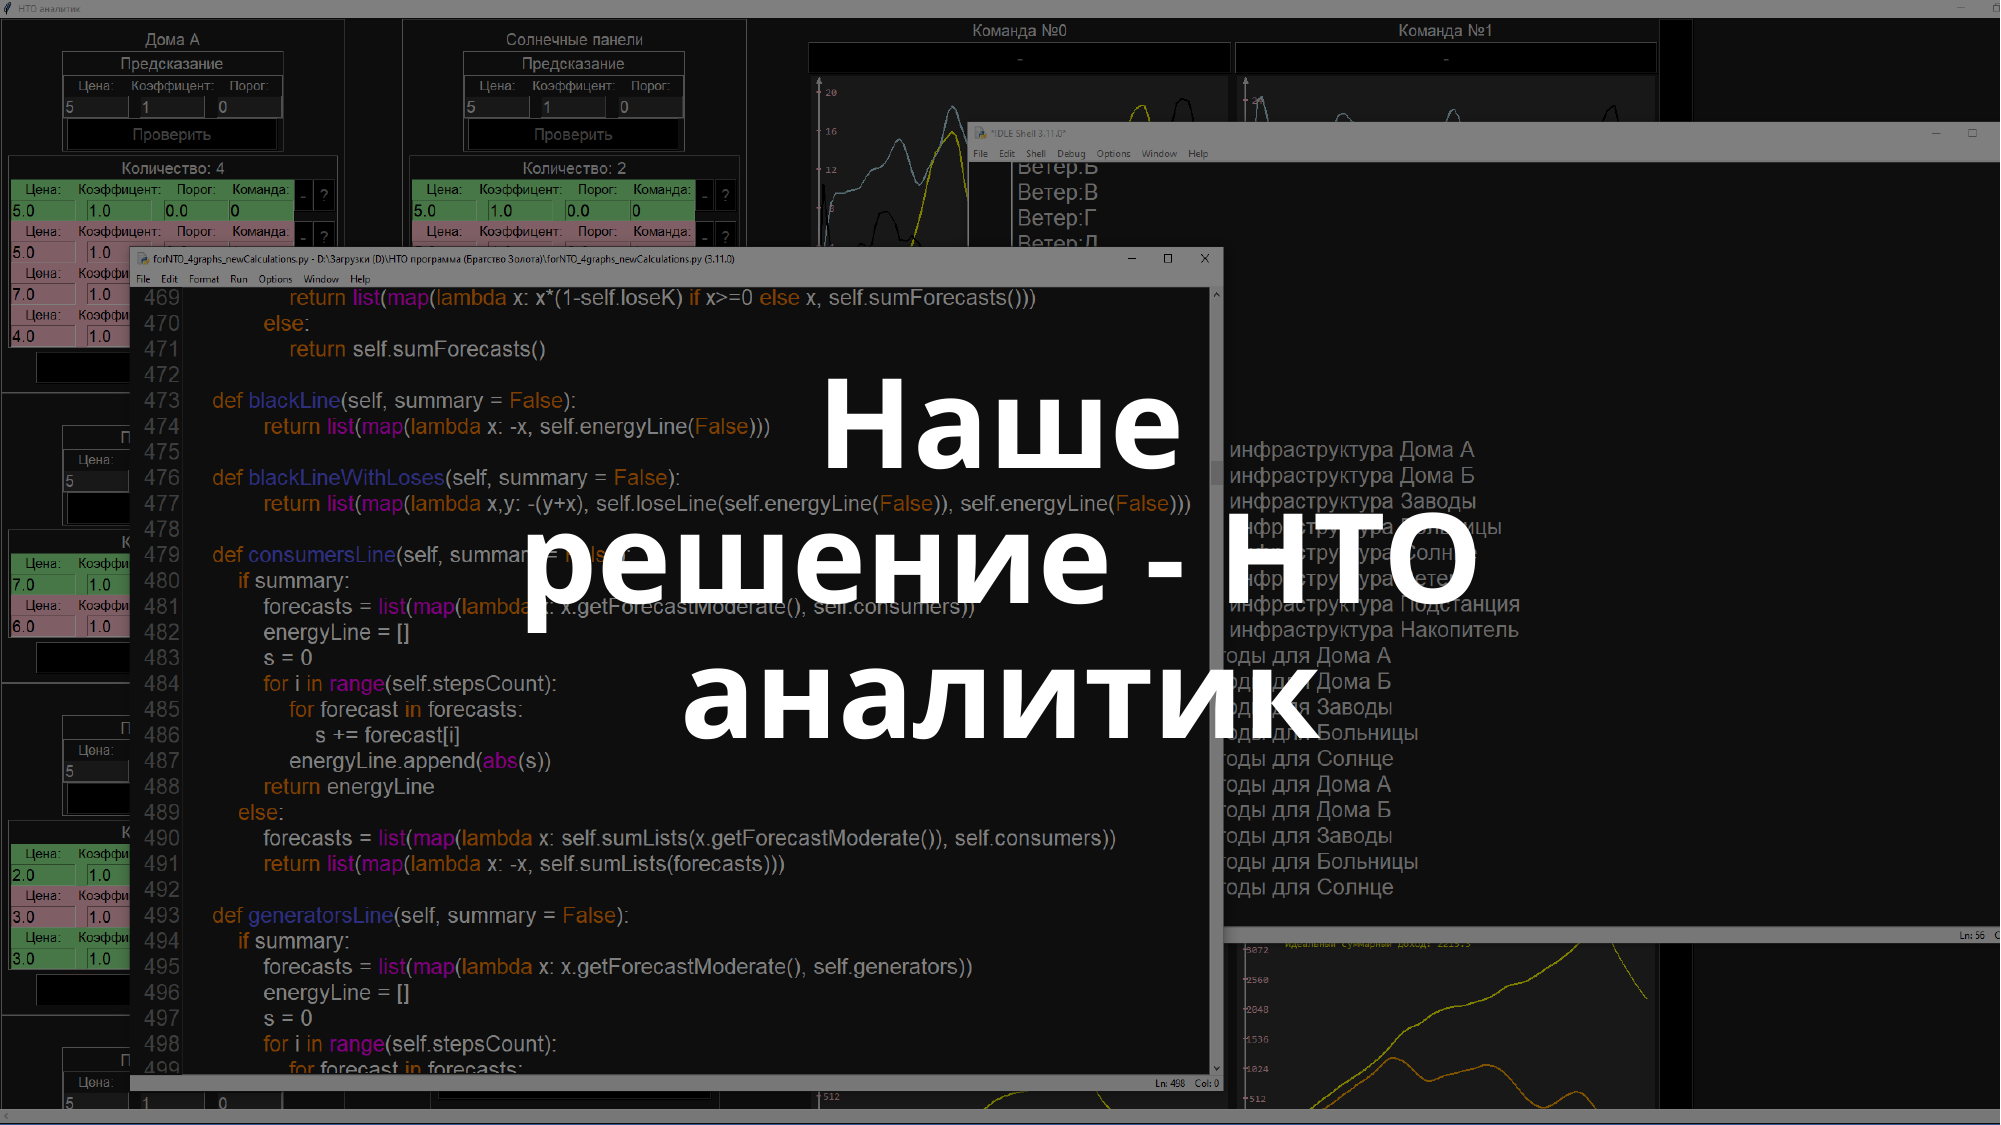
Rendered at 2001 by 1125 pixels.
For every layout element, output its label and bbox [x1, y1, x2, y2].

list [0, 0, 2000, 1125]
